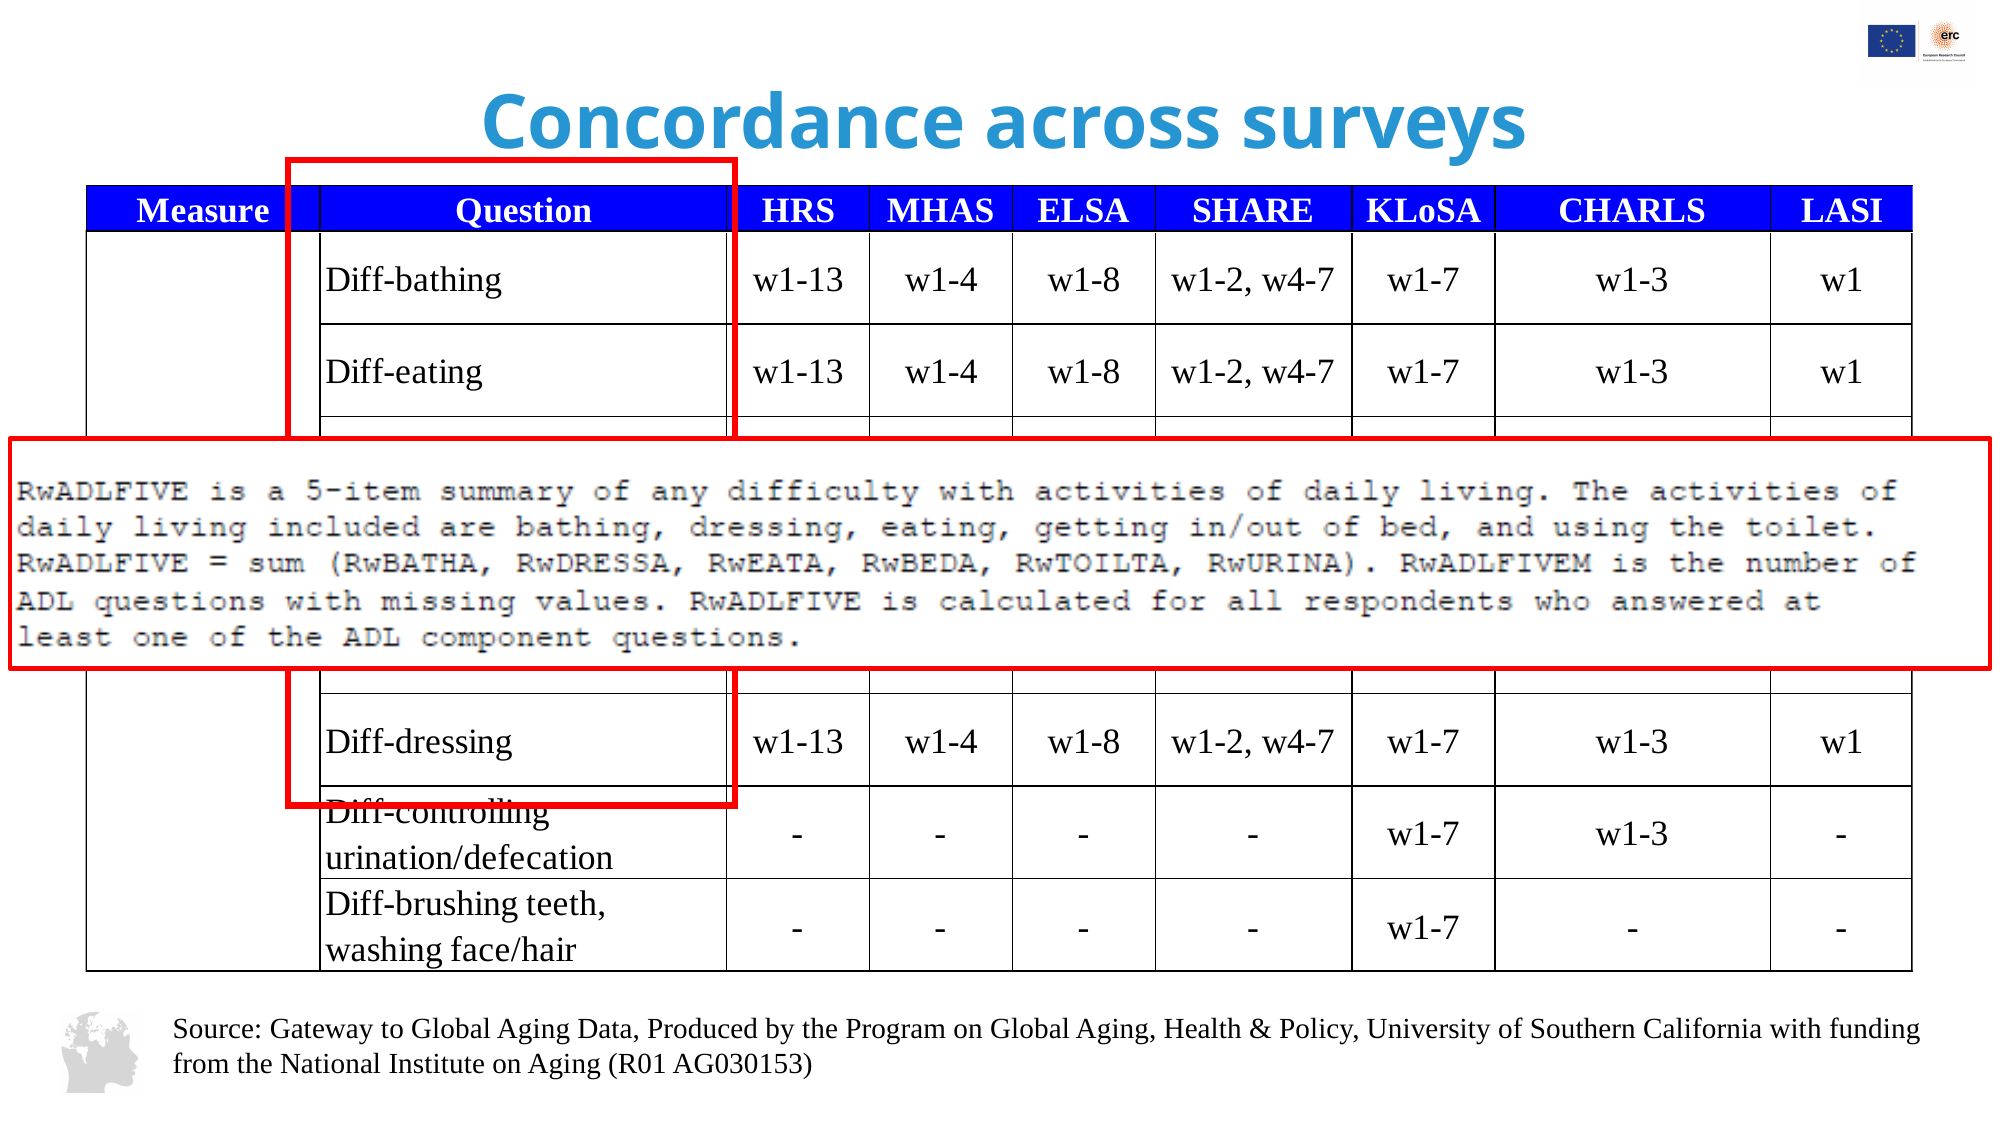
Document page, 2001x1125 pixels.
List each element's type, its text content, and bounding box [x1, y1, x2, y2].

text_box [287, 159, 736, 184]
picture [12, 184, 1988, 974]
picture [58, 1010, 140, 1096]
picture [1858, 0, 1976, 83]
title Concordance across surveys [59, 29, 1949, 219]
text_box Source: Gateway to Global Aging Data, Produced by the Program on Global Aging, Health & Policy, University of Southern California with funding from the National Institute on Aging (R01 AG030153) [158, 1002, 2000, 1087]
